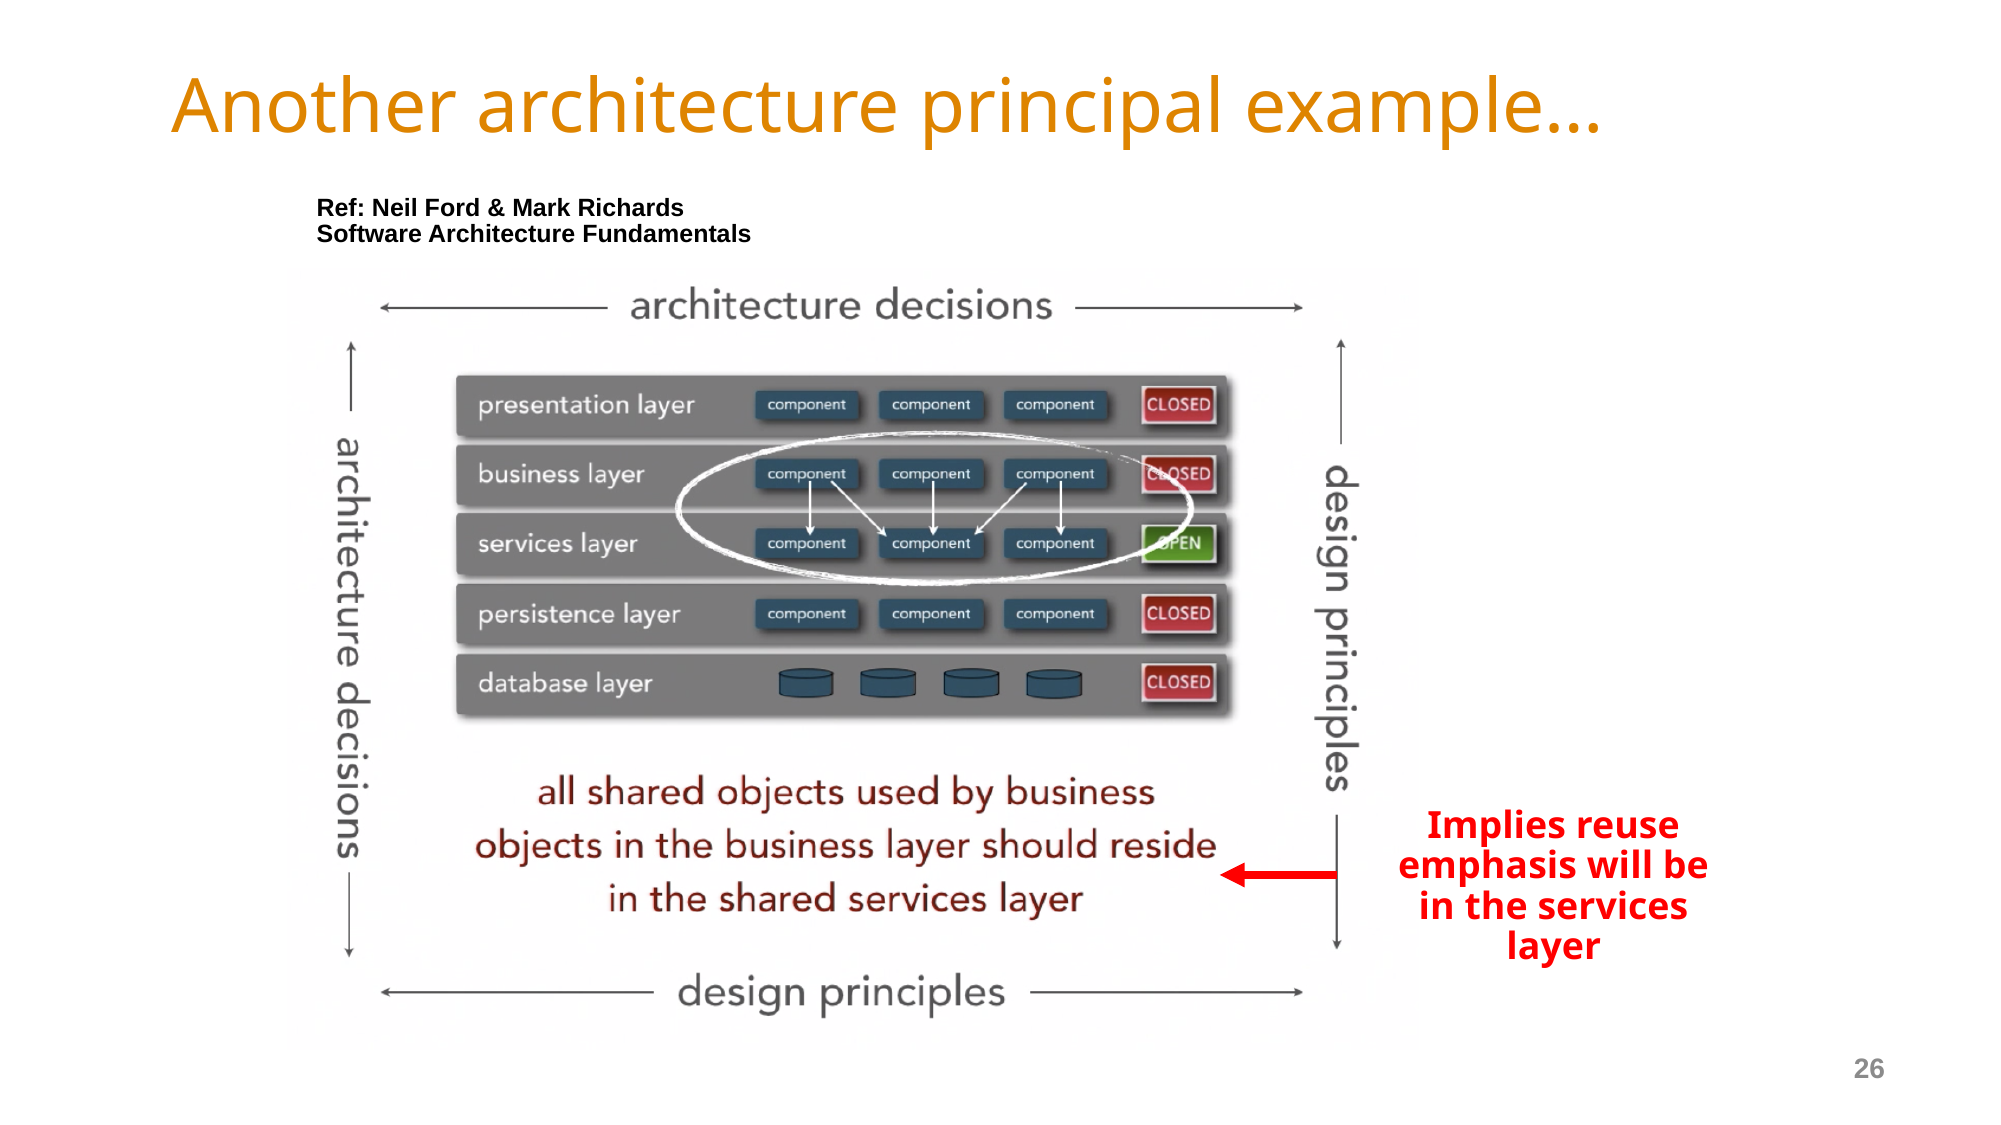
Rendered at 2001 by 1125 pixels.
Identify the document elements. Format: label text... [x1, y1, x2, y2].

text_box Implies reuse emphasis will be in the services layer [1423, 798, 1745, 976]
text_box Ref: Neil Ford & Mark Richards Software Architecture Fundamentals [301, 187, 768, 256]
title Another architecture principal example… [156, 50, 1764, 238]
slide_number 26 [1433, 1039, 1900, 1100]
picture [287, 268, 1419, 1051]
